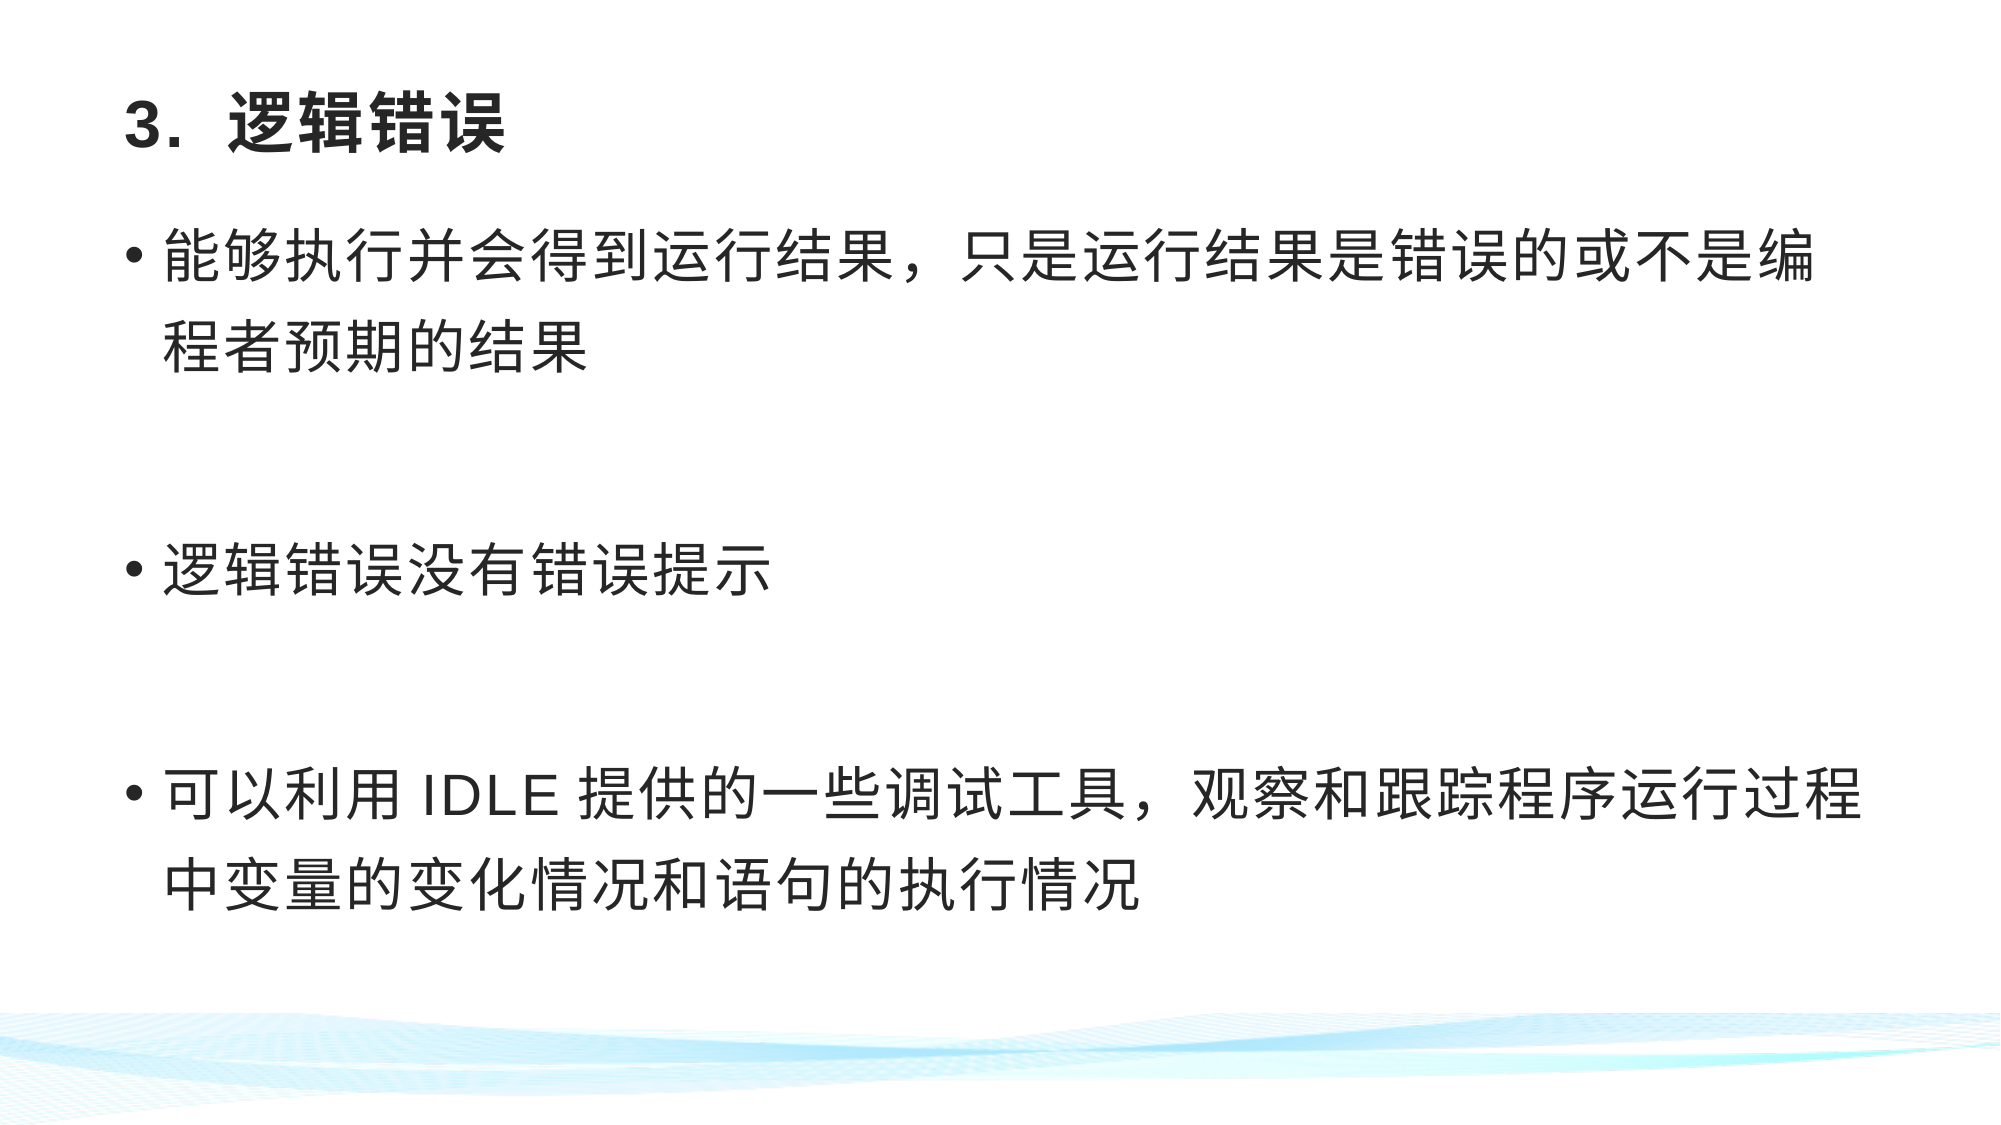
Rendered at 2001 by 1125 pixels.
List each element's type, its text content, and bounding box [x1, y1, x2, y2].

title 3. 逻辑错误 [109, 72, 1891, 190]
picture [0, 1013, 2000, 1125]
list 能够执行并会得到运行结果，只是运行结果是错误的或不是编程者预期的结果 逻辑错误没有错误提示 可以利用IDLE提供的一些调试工具，观察和跟踪程序运行过程中变量的变化情况和语句的执行情况 [109, 190, 1891, 1041]
